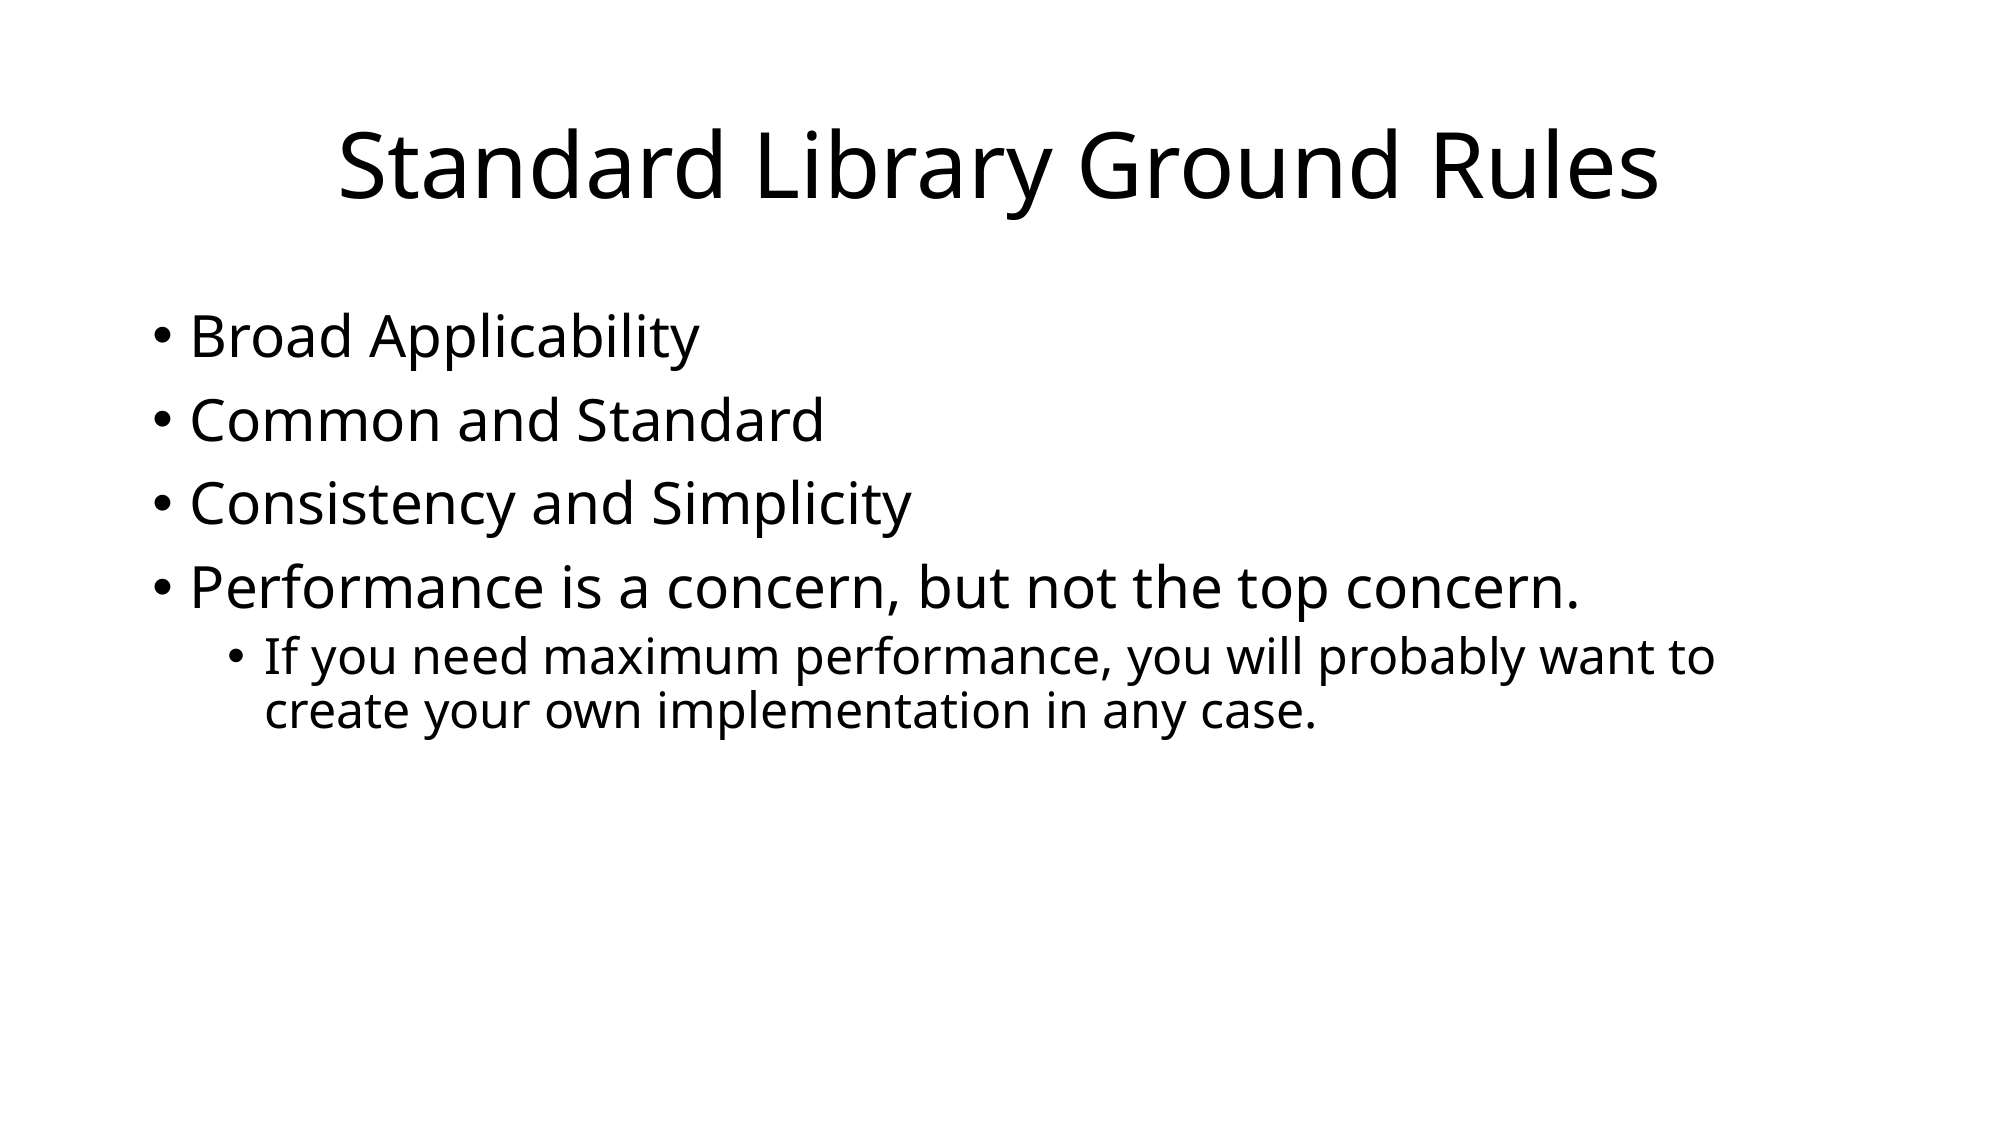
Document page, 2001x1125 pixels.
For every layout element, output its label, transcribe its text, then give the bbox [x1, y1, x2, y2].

title Standard Library Ground Rules [137, 59, 1863, 278]
list Broad Applicability Common and Standard Consistency and Simplicity Performance is a concern, but not the top concern. If you need maximum performance, you will probably want to create your own implementation in any case. [137, 299, 1863, 1014]
